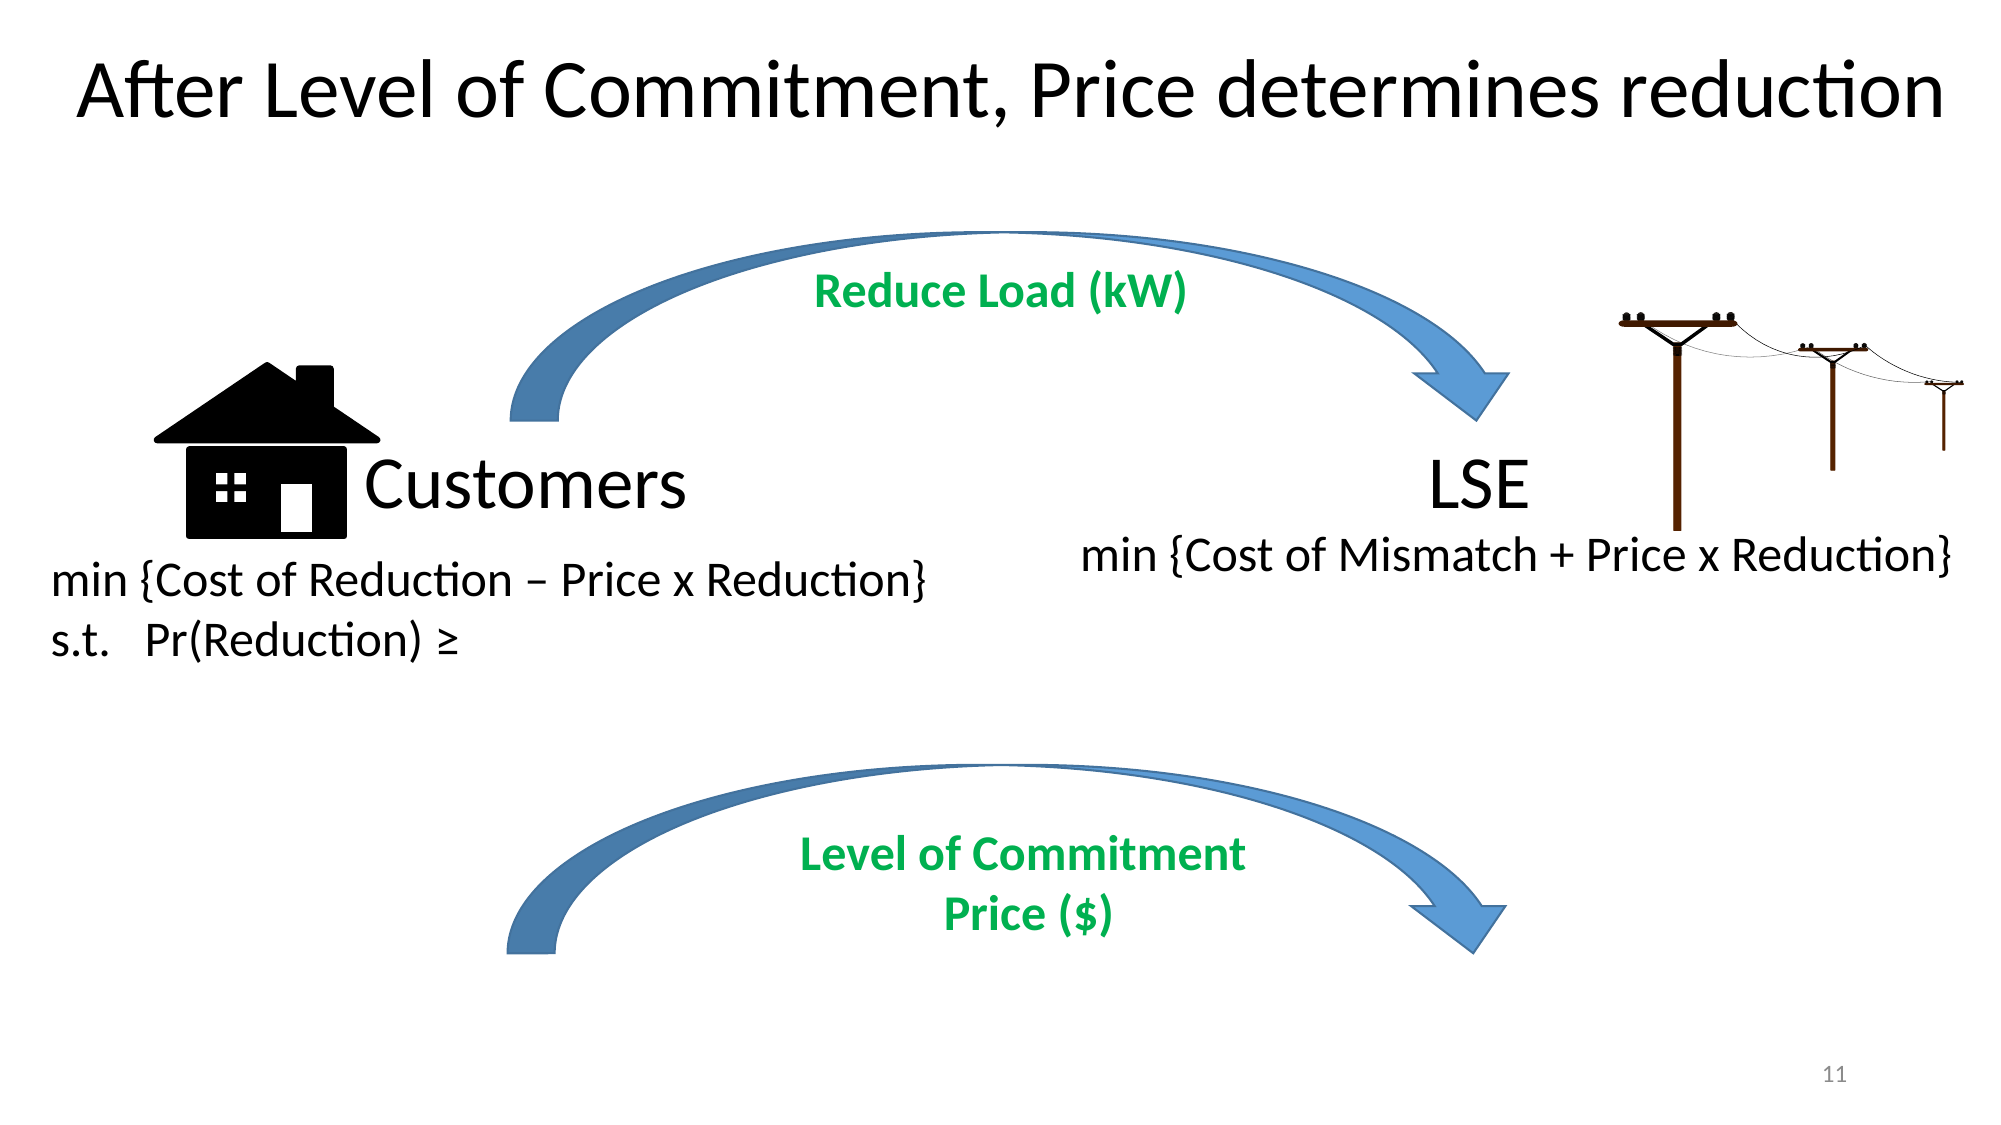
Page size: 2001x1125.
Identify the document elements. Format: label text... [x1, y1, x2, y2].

text_box [506, 763, 1508, 955]
text_box After Level of Commitment, Price determines reduction [61, 26, 1973, 142]
picture [1577, 116, 1973, 676]
slide_number 11 [1412, 1042, 1863, 1103]
text_box LSE [1413, 426, 1546, 513]
text_box Customers [381, 426, 703, 532]
text_box min {Cost of Mismatch + Price x Reduction} [1065, 513, 1577, 589]
text_box Reduce Load (kW) [799, 250, 1204, 326]
text_box Price ($) [928, 873, 1129, 949]
text_box [509, 231, 1511, 423]
picture [153, 361, 381, 540]
